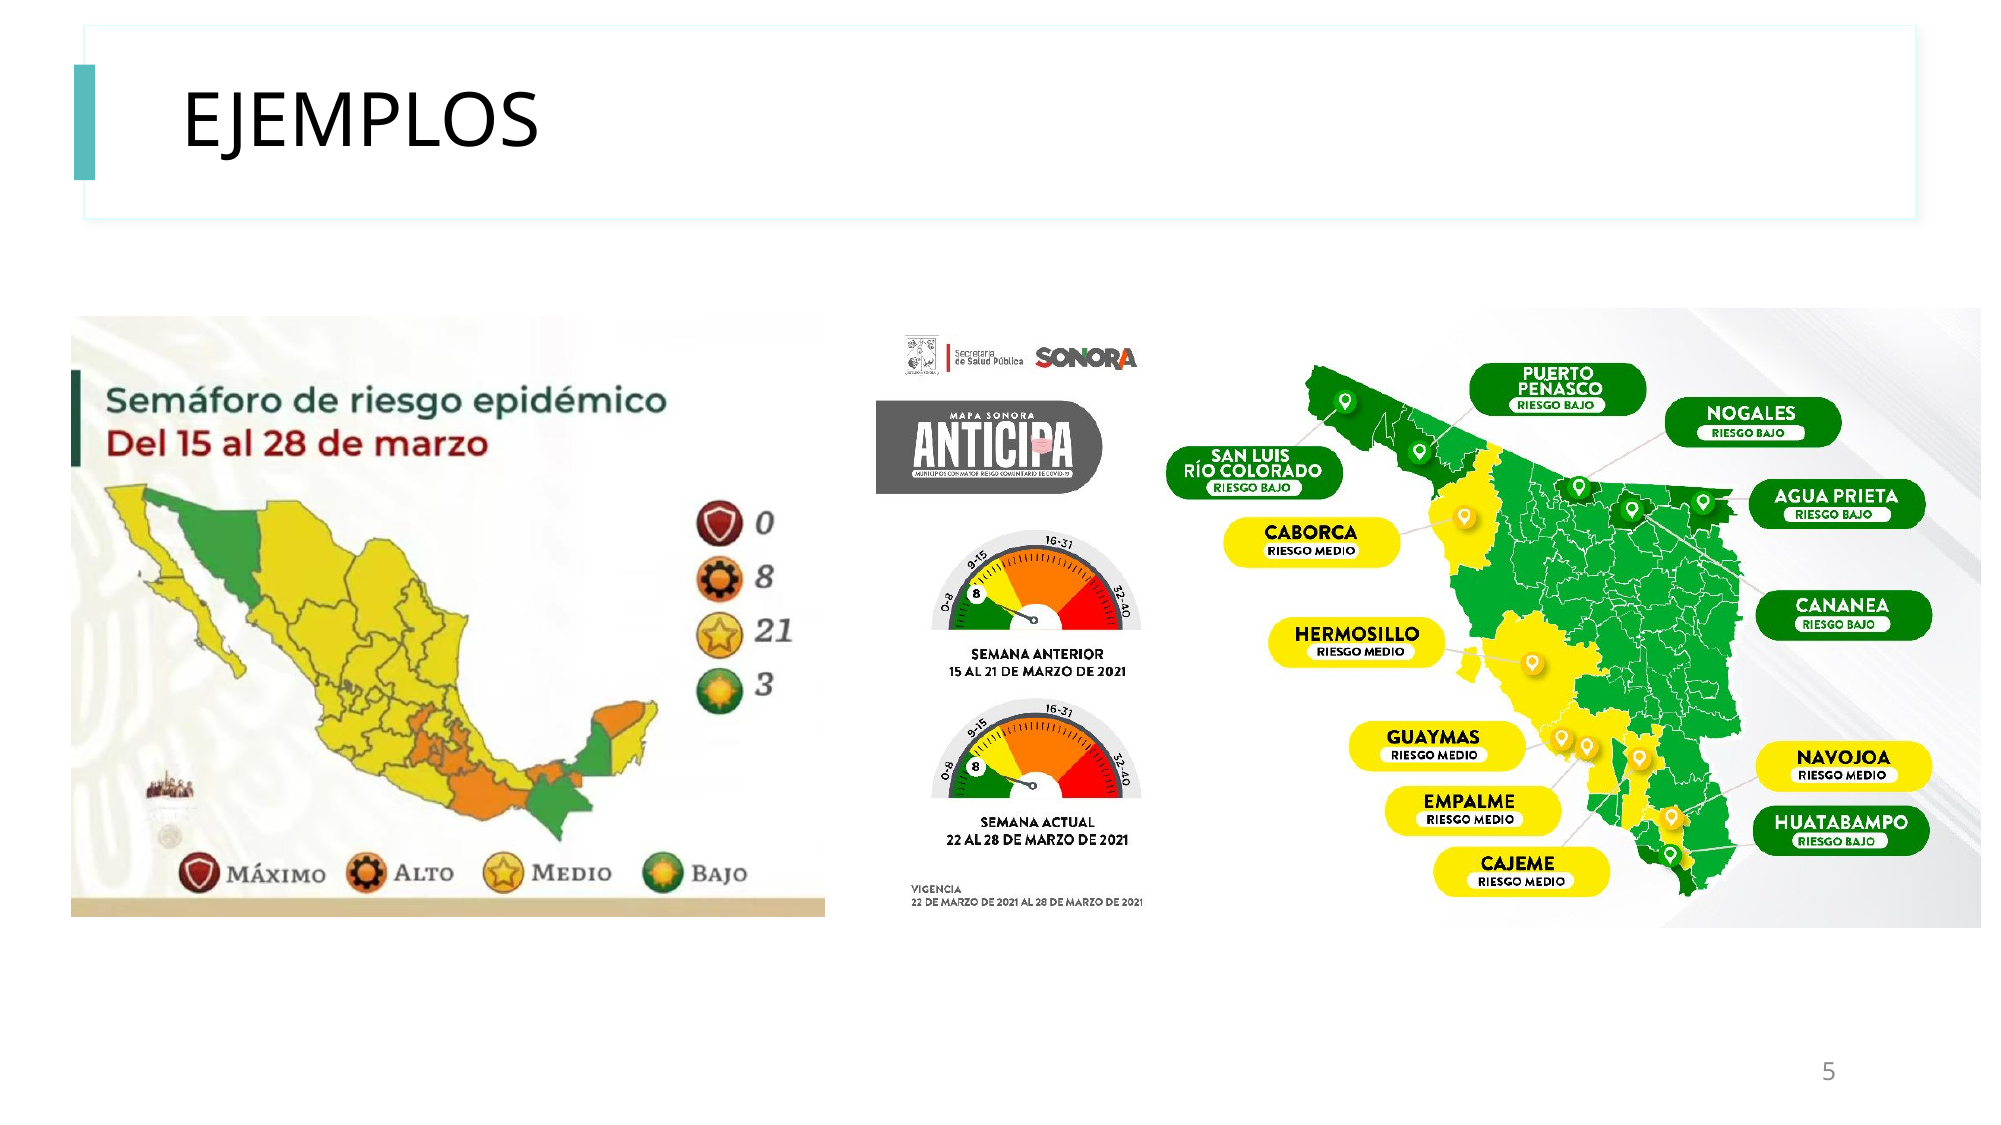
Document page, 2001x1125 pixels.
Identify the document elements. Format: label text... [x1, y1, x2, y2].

picture [876, 306, 1981, 928]
picture [71, 316, 825, 917]
slide_number 5 [1401, 1042, 1851, 1103]
title EJEMPLOS [166, 25, 1834, 220]
